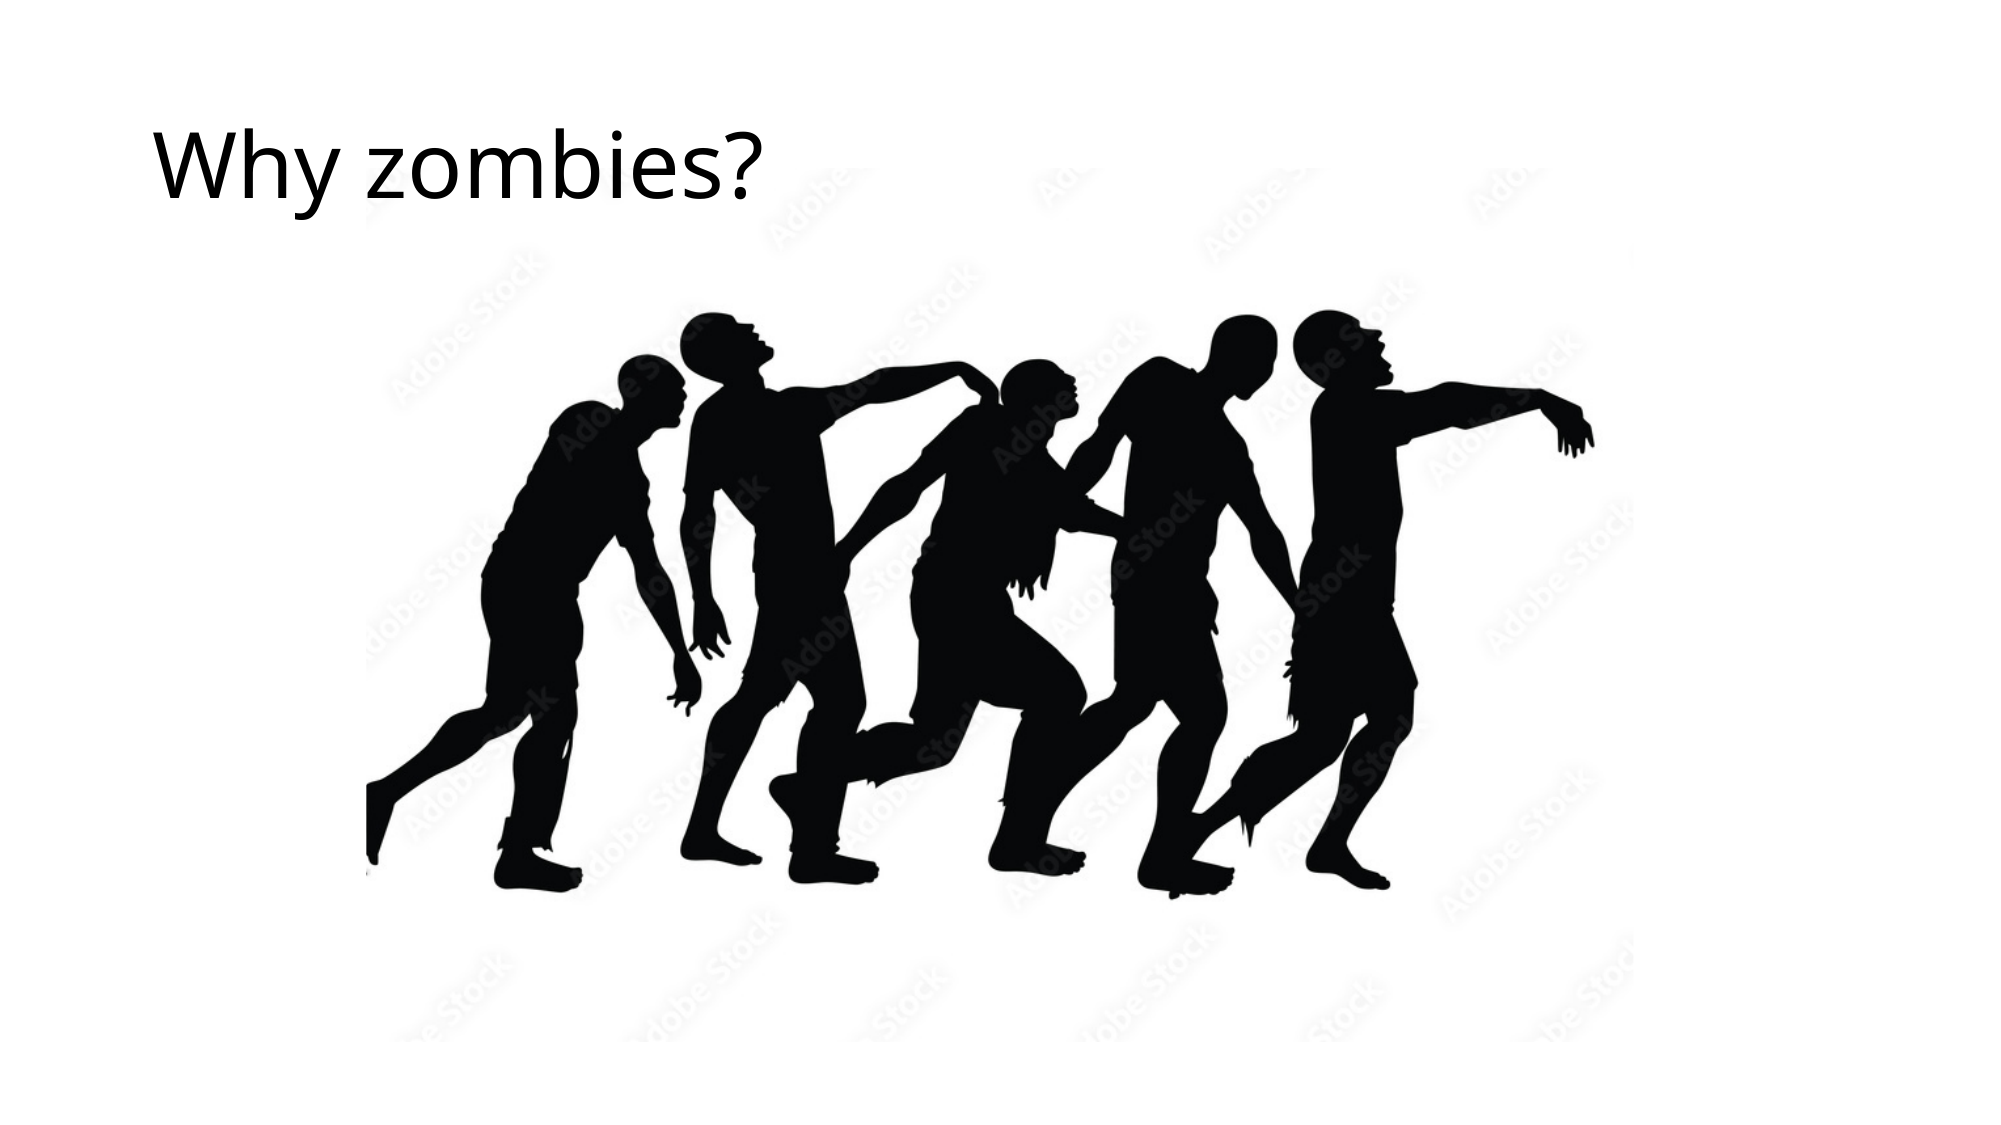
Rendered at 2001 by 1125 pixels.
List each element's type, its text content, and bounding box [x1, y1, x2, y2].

picture [366, 168, 1634, 1042]
title Why zombies? [137, 59, 1863, 278]
